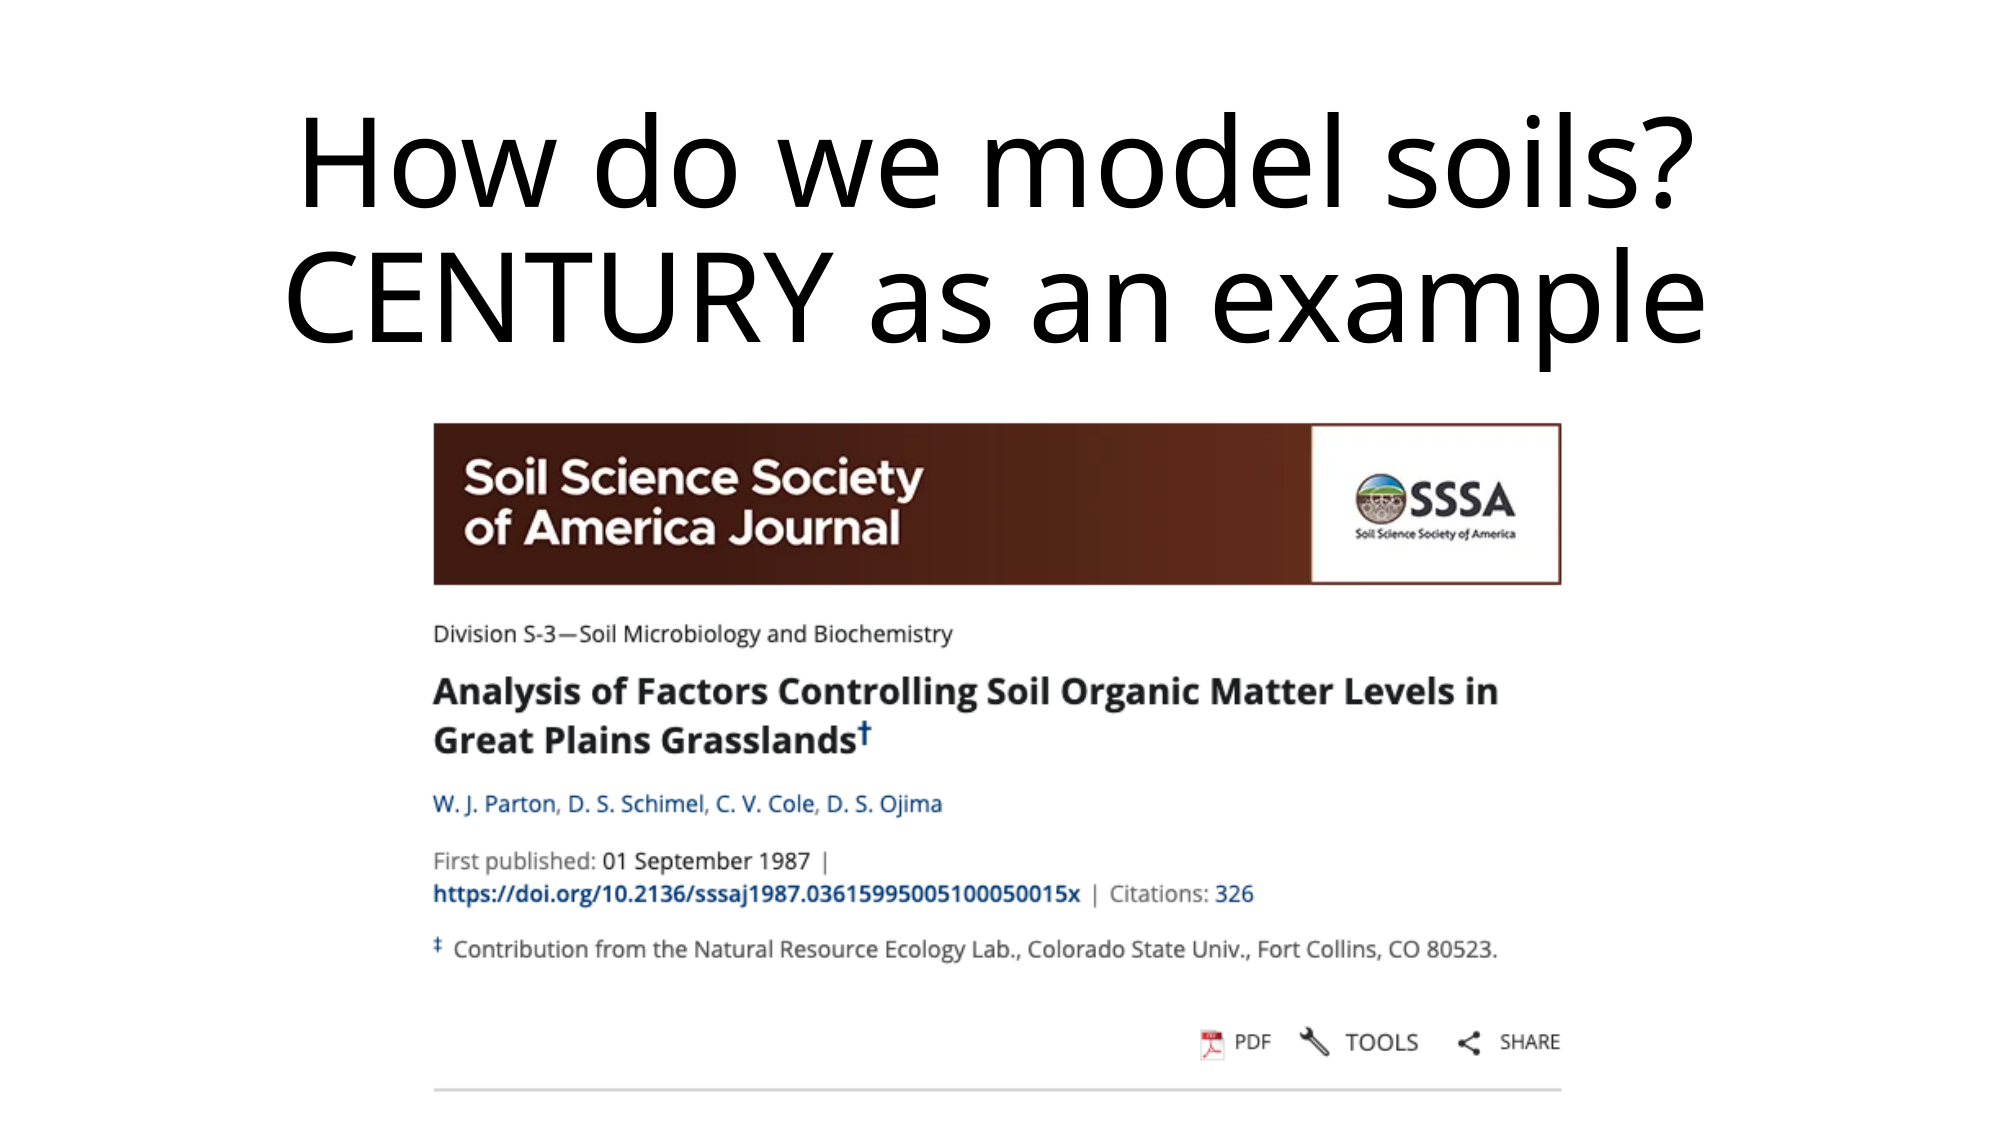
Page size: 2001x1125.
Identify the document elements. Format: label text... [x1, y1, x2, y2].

title How do we model soils? CENTURY as an example [245, 74, 1746, 378]
picture [408, 399, 1584, 1118]
